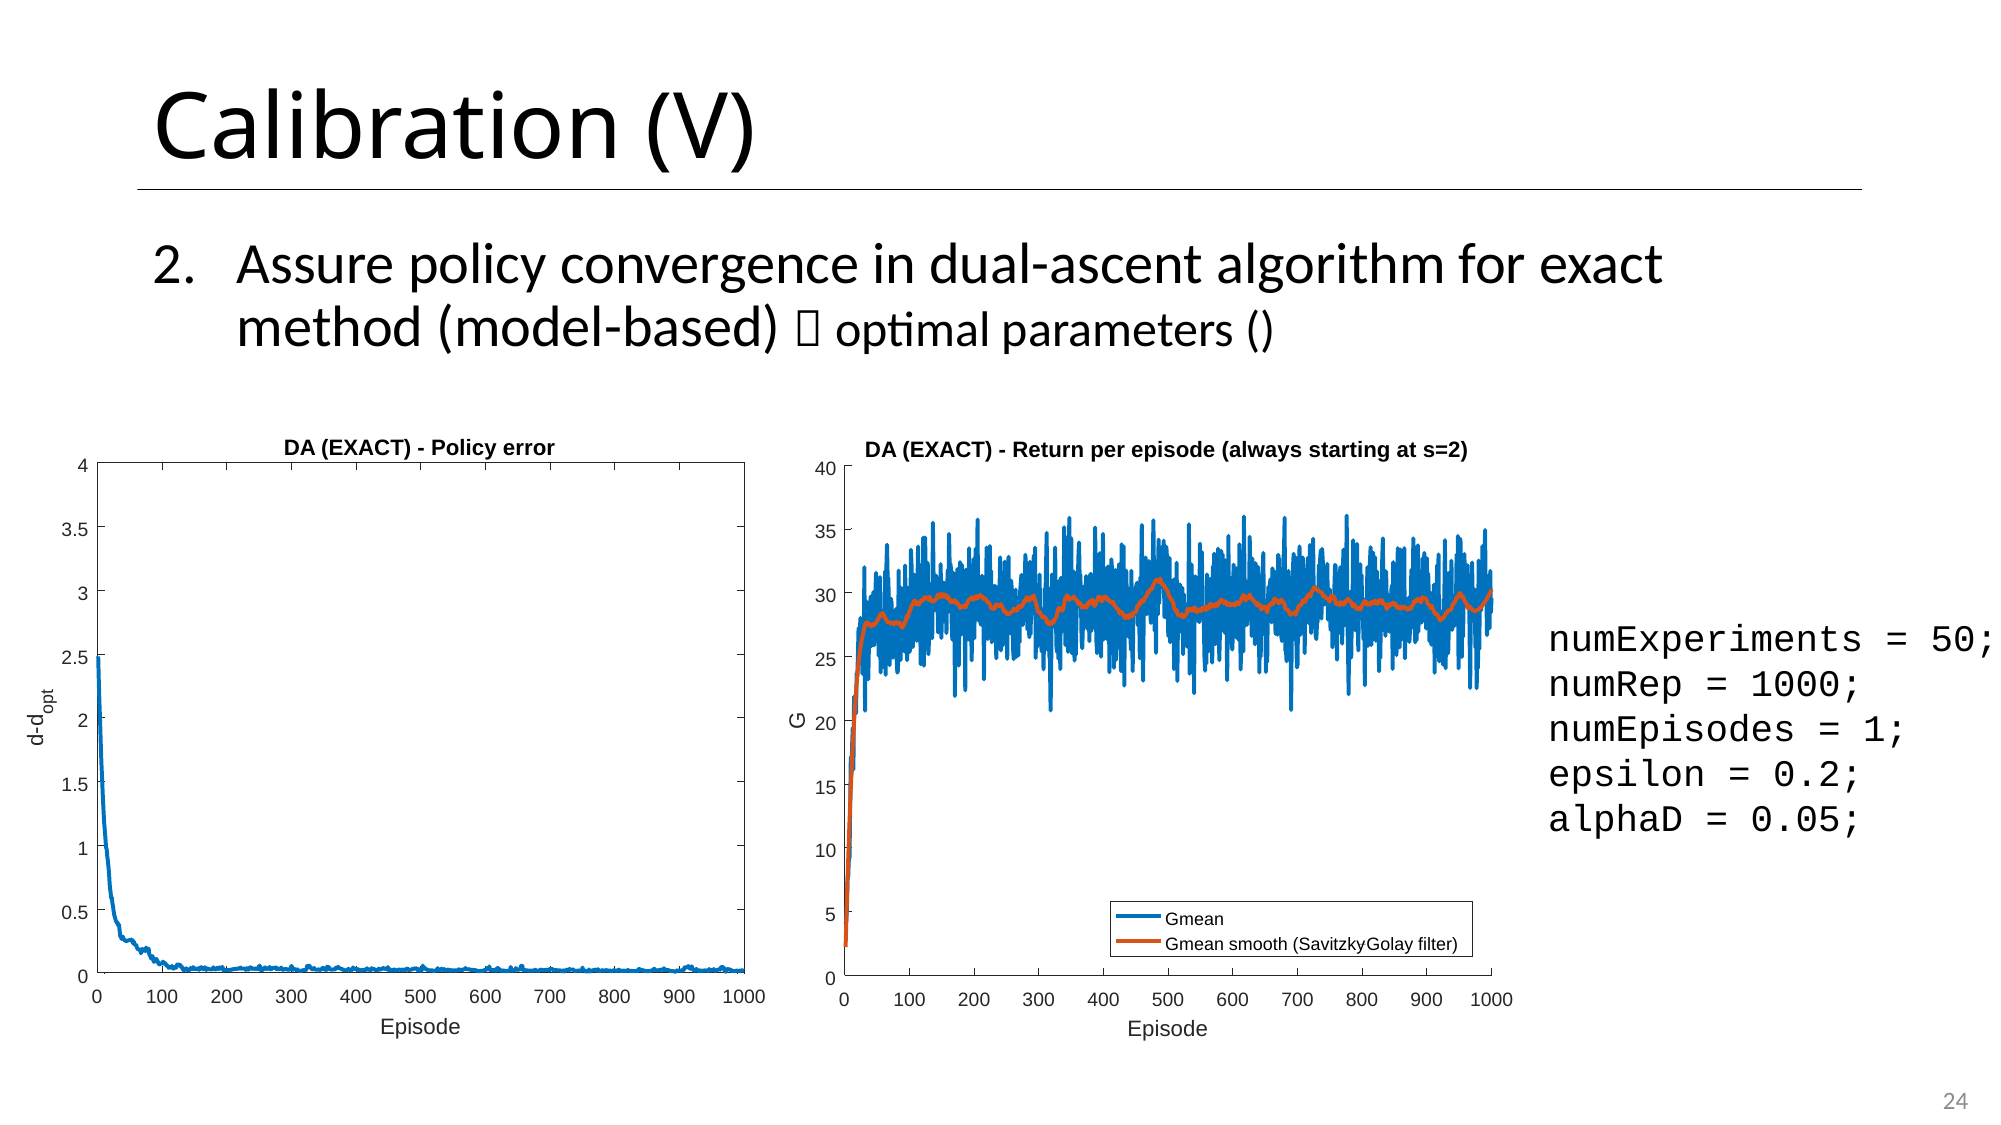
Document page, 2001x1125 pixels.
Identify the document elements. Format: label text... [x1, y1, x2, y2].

picture [0, 416, 1569, 1043]
text_box numExperiments = 50; numRep = 1000; numEpisodes = 1; epsilon = 0.2; alphaD = 0.05; [1569, 607, 2000, 847]
title Calibration (V) [137, 19, 1863, 238]
slide_number 24 [1533, 1069, 1984, 1125]
